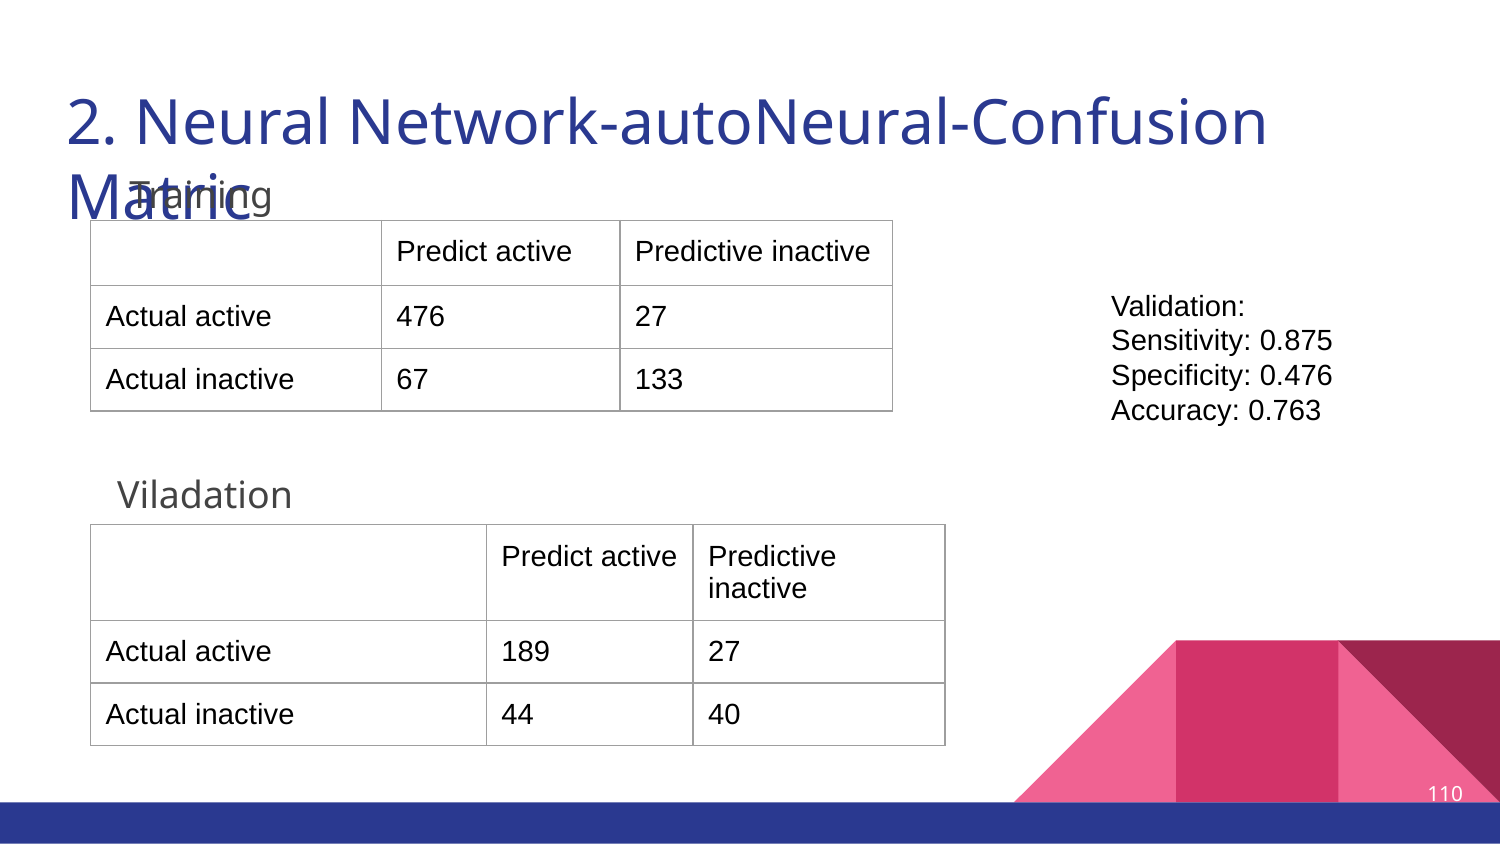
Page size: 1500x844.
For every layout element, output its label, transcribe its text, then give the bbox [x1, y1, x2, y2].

list Training [114, 149, 773, 214]
table_header Predict active [487, 525, 692, 620]
table_cell Actual active [91, 621, 486, 682]
list Viladation [101, 449, 761, 514]
table_header Predictive inactive [621, 221, 892, 285]
text_box Validation: Sensitivity: 0.875 Specificity: 0.476 Accuracy: 0.763 [1096, 271, 1395, 569]
table_cell Actual inactive [91, 684, 486, 745]
table_cell Actual inactive [91, 349, 381, 410]
table_header [91, 221, 381, 285]
table_cell Actual active [91, 286, 381, 348]
table_cell 27 [621, 286, 892, 348]
table_cell 40 [694, 684, 944, 745]
table_header [91, 525, 486, 620]
title 2. Neural Network-autoNeural-Confusion Matric [51, 67, 1449, 167]
table_cell 133 [621, 349, 892, 410]
table_cell 67 [382, 349, 619, 410]
table_cell 27 [694, 621, 944, 682]
table_header Predict active [382, 221, 619, 285]
table_header Predictive inactive [694, 525, 944, 620]
table_cell 189 [487, 621, 692, 682]
table_cell 44 [487, 684, 692, 745]
slide_number 110 [1387, 762, 1478, 828]
table_cell 476 [382, 286, 619, 348]
